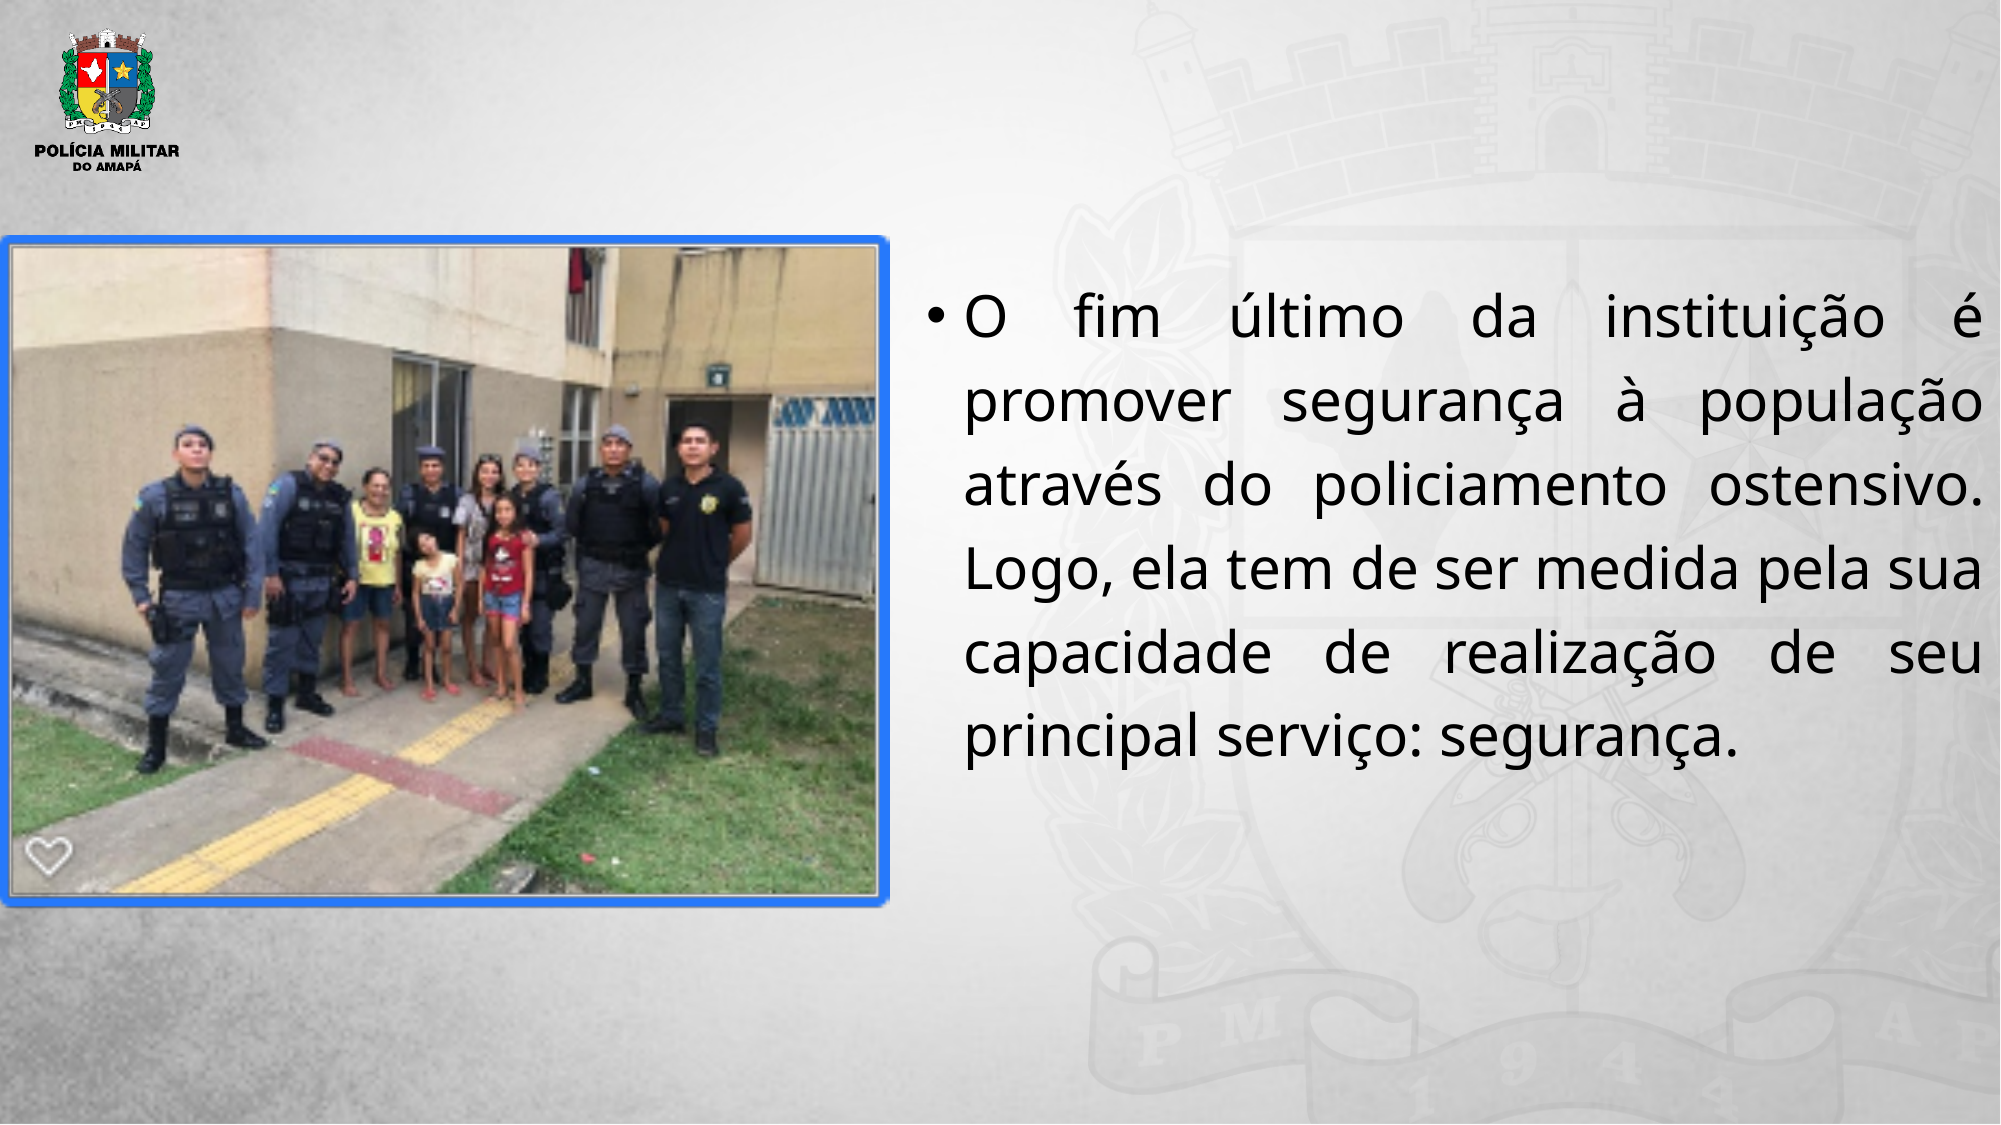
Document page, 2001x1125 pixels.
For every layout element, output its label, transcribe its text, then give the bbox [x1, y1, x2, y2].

list O fim último da instituição é promover segurança à população através do policiamento ostensivo. Logo, ela tem de ser medida pela sua capacidade de realização de seu principal serviço: segurança. [911, 258, 2000, 1075]
picture [0, 0, 2001, 1125]
